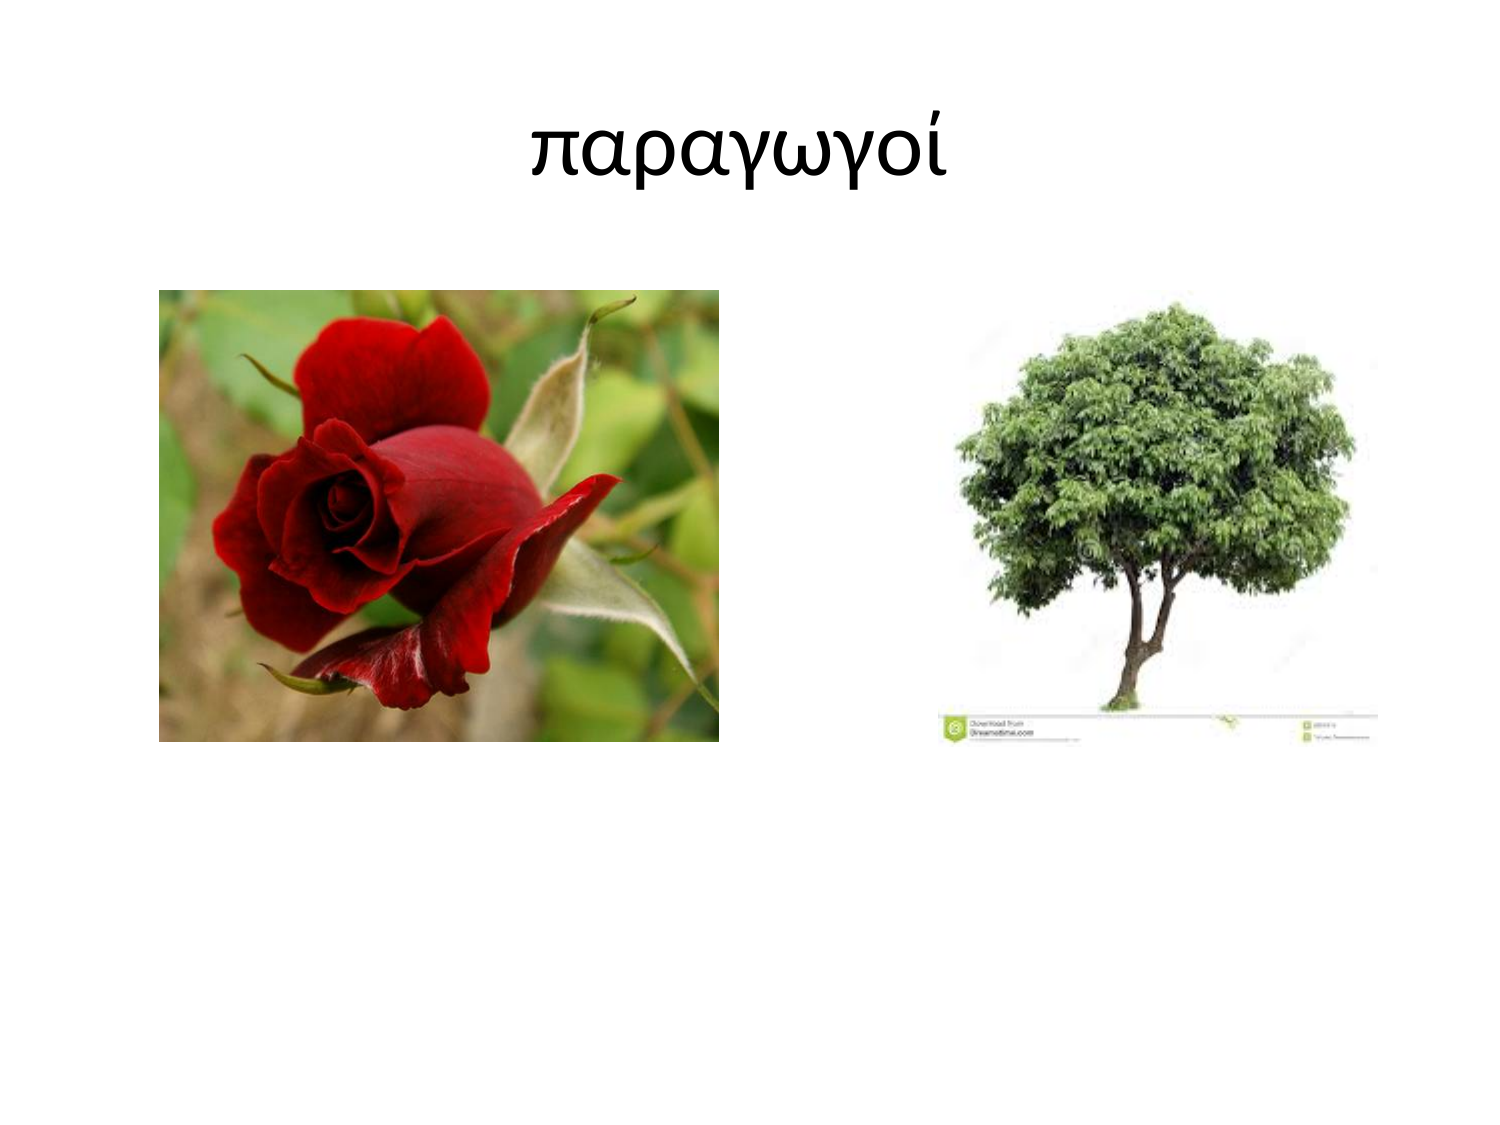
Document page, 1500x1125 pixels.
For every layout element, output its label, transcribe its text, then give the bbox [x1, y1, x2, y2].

picture [938, 290, 1378, 748]
title παραγωγοί [75, 45, 1425, 233]
picture [159, 290, 720, 742]
